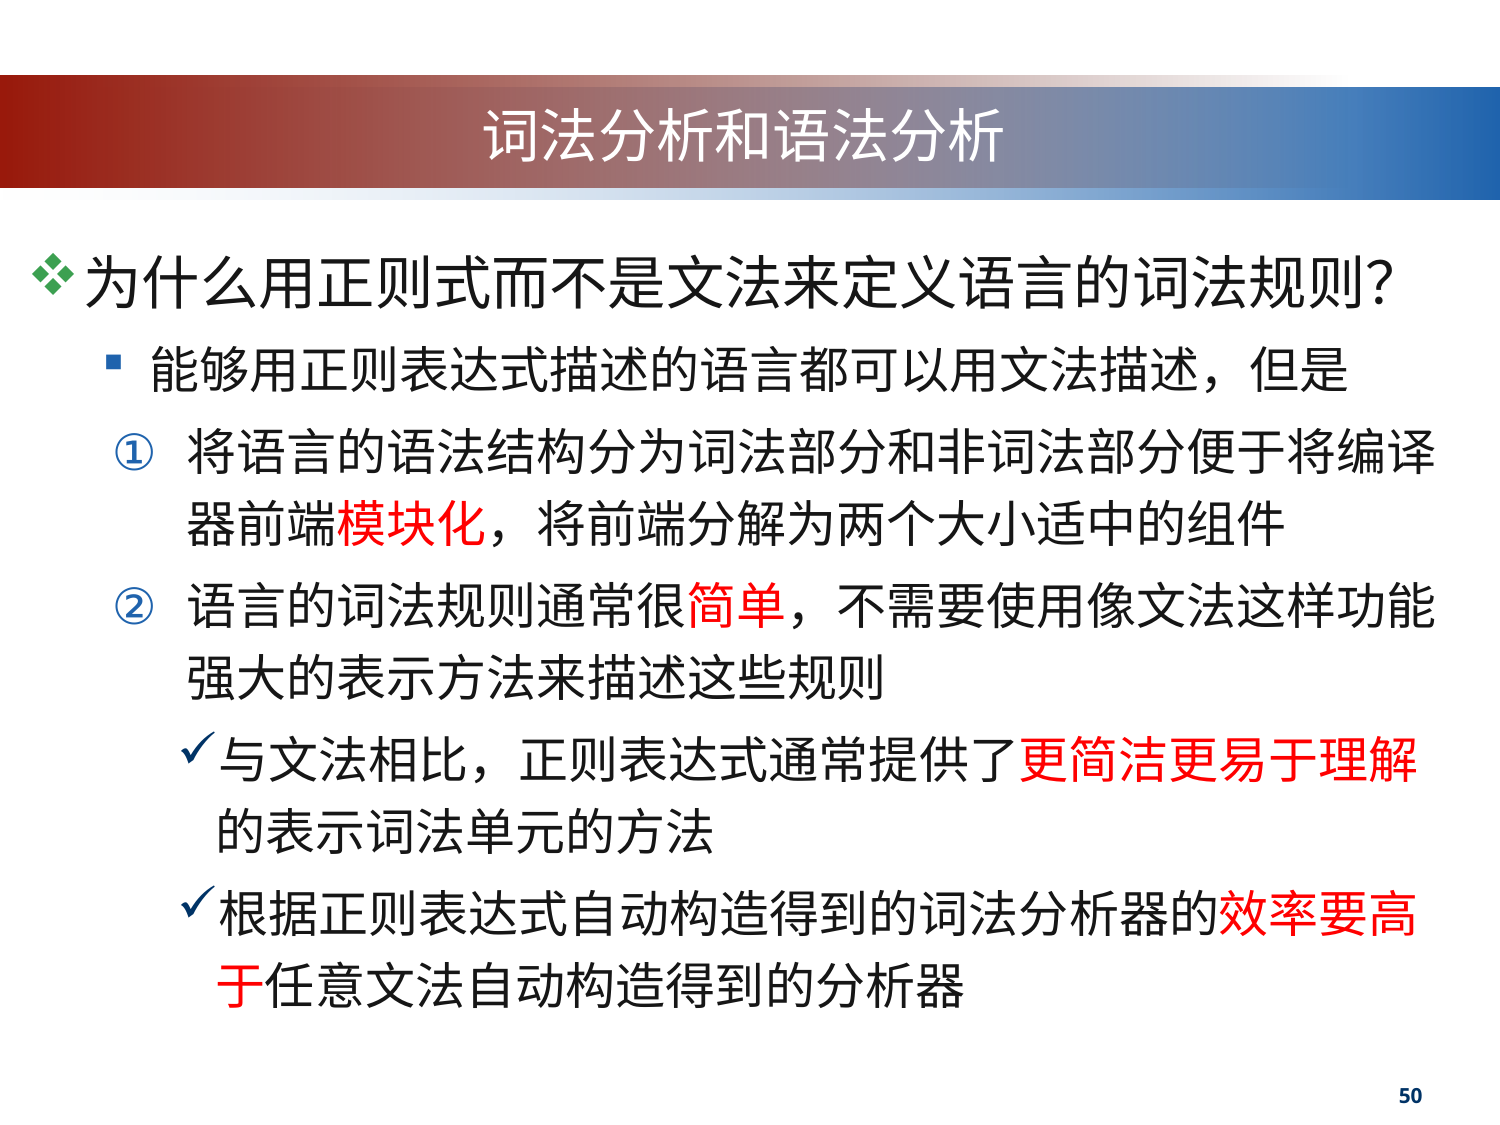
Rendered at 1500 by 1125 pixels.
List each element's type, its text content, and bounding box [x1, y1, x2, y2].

list 为什么用正则式而不是文法来定义语言的词法规则？ 能够用正则表达式描述的语言都可以用文法描述，但是 将语言的语法结构分为词法部分和非词法部分便于将编译器前端模块化，将前端分解为两个大小适中的组件 语言的词法规则通常很简单，不需要使用像文法这样功能强大的表示方法来描述这些规则 与文法相比，正则表达式通常提供了更简洁更易于理解的表示词法单元的方法 根据正则表达式自动构造得到的词法分析器的效率要高于任意文法自动构造得到的分析器 [12, 224, 1476, 1061]
slide_number 50 [1087, 1074, 1438, 1117]
title 词法分析和语法分析 [137, 87, 1351, 181]
